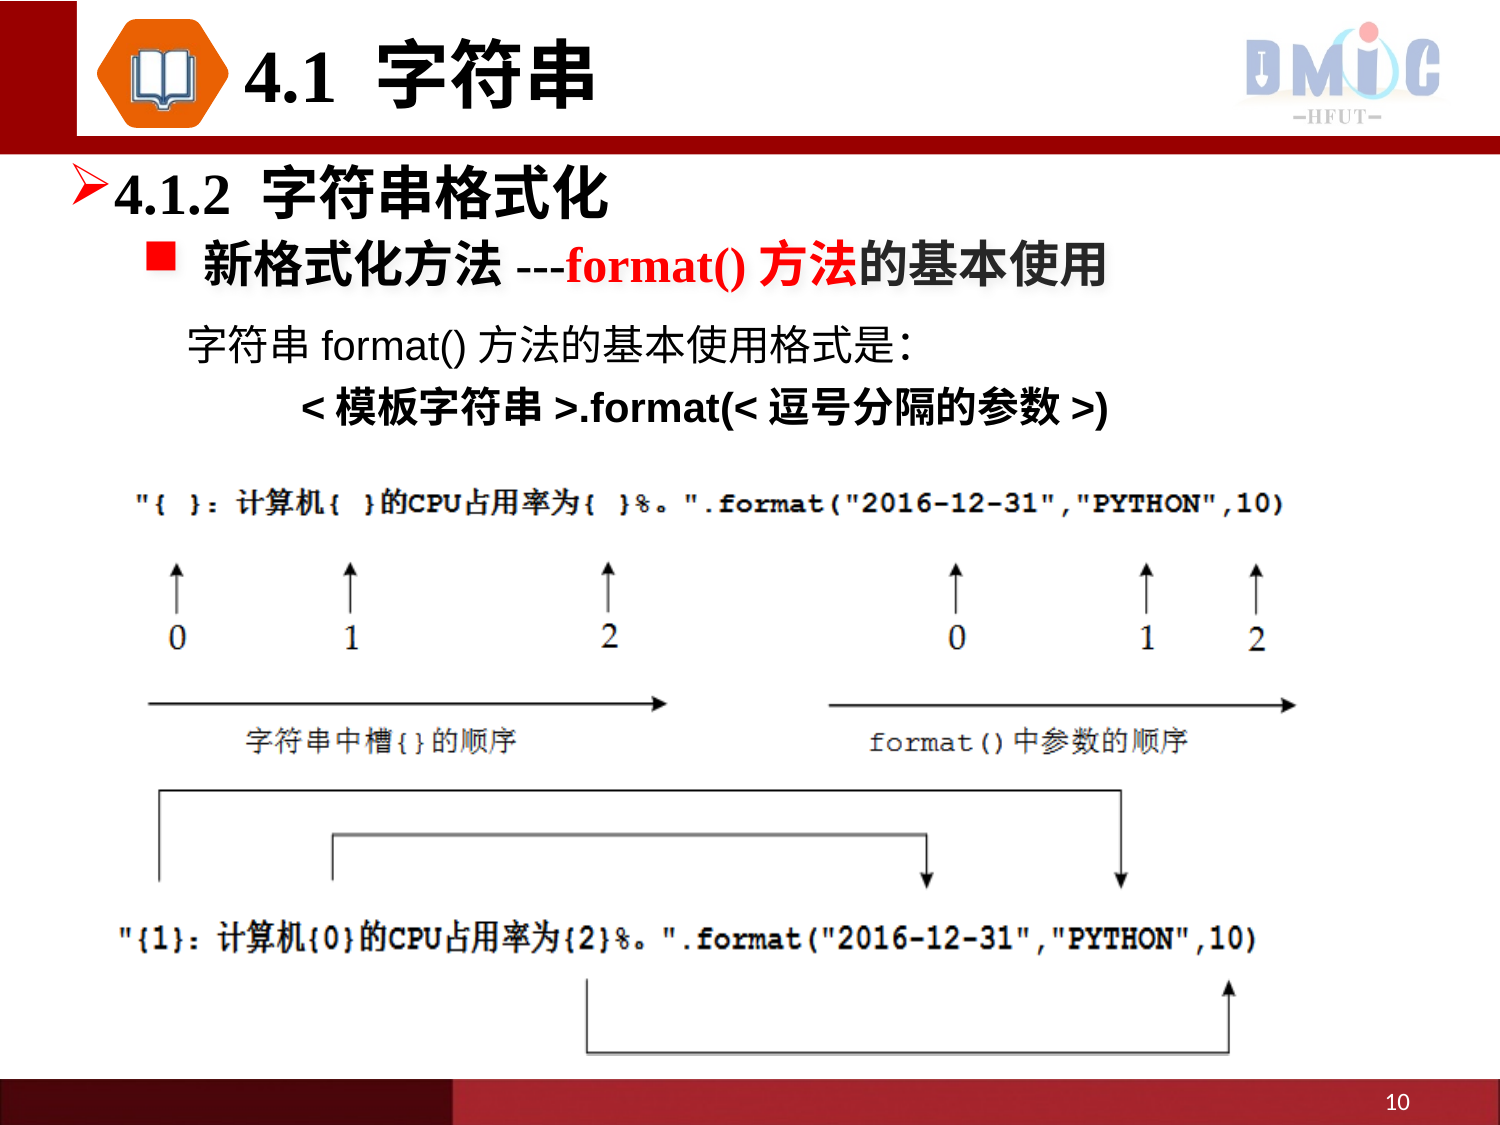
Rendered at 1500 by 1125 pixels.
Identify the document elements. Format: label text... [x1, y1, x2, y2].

text_box 4.1.2 字符串格式化 [53, 149, 981, 234]
picture [90, 788, 1296, 1056]
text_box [0, 18, 933, 129]
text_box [1210, 21, 1472, 132]
slide_number 10 [1074, 1081, 1425, 1119]
text_box 新格式化方法---format()方法的基本使用 [127, 225, 1124, 300]
picture [0, 1079, 1500, 1125]
text_box 字符串format()方法的基本使用格式是： <模板字符串>.format(<逗号分隔的参数>) [171, 311, 1400, 439]
picture [110, 477, 1320, 777]
